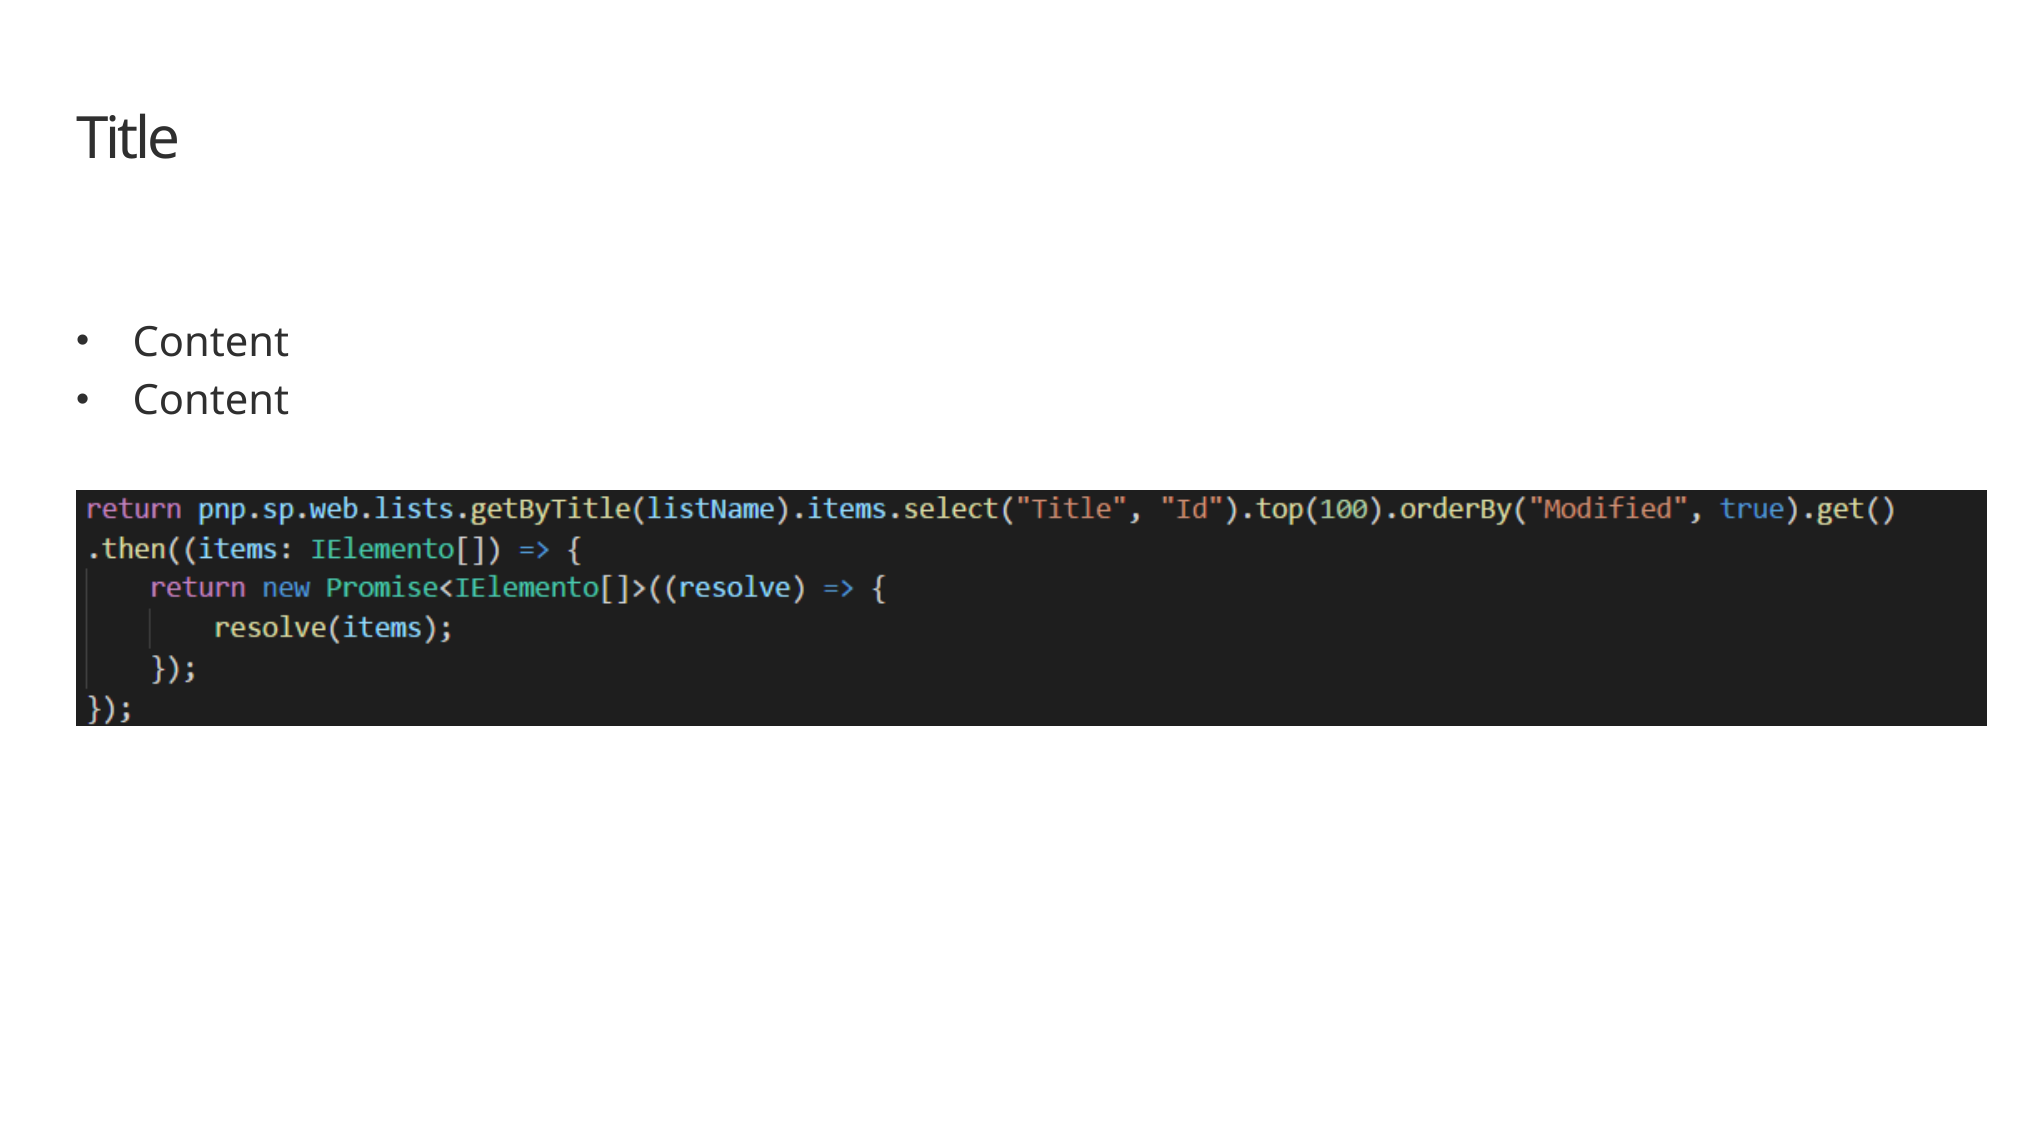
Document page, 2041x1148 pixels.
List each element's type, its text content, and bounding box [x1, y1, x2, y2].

title Title [76, 103, 1969, 172]
picture [75, 490, 1987, 727]
list Content Content [76, 314, 1969, 426]
